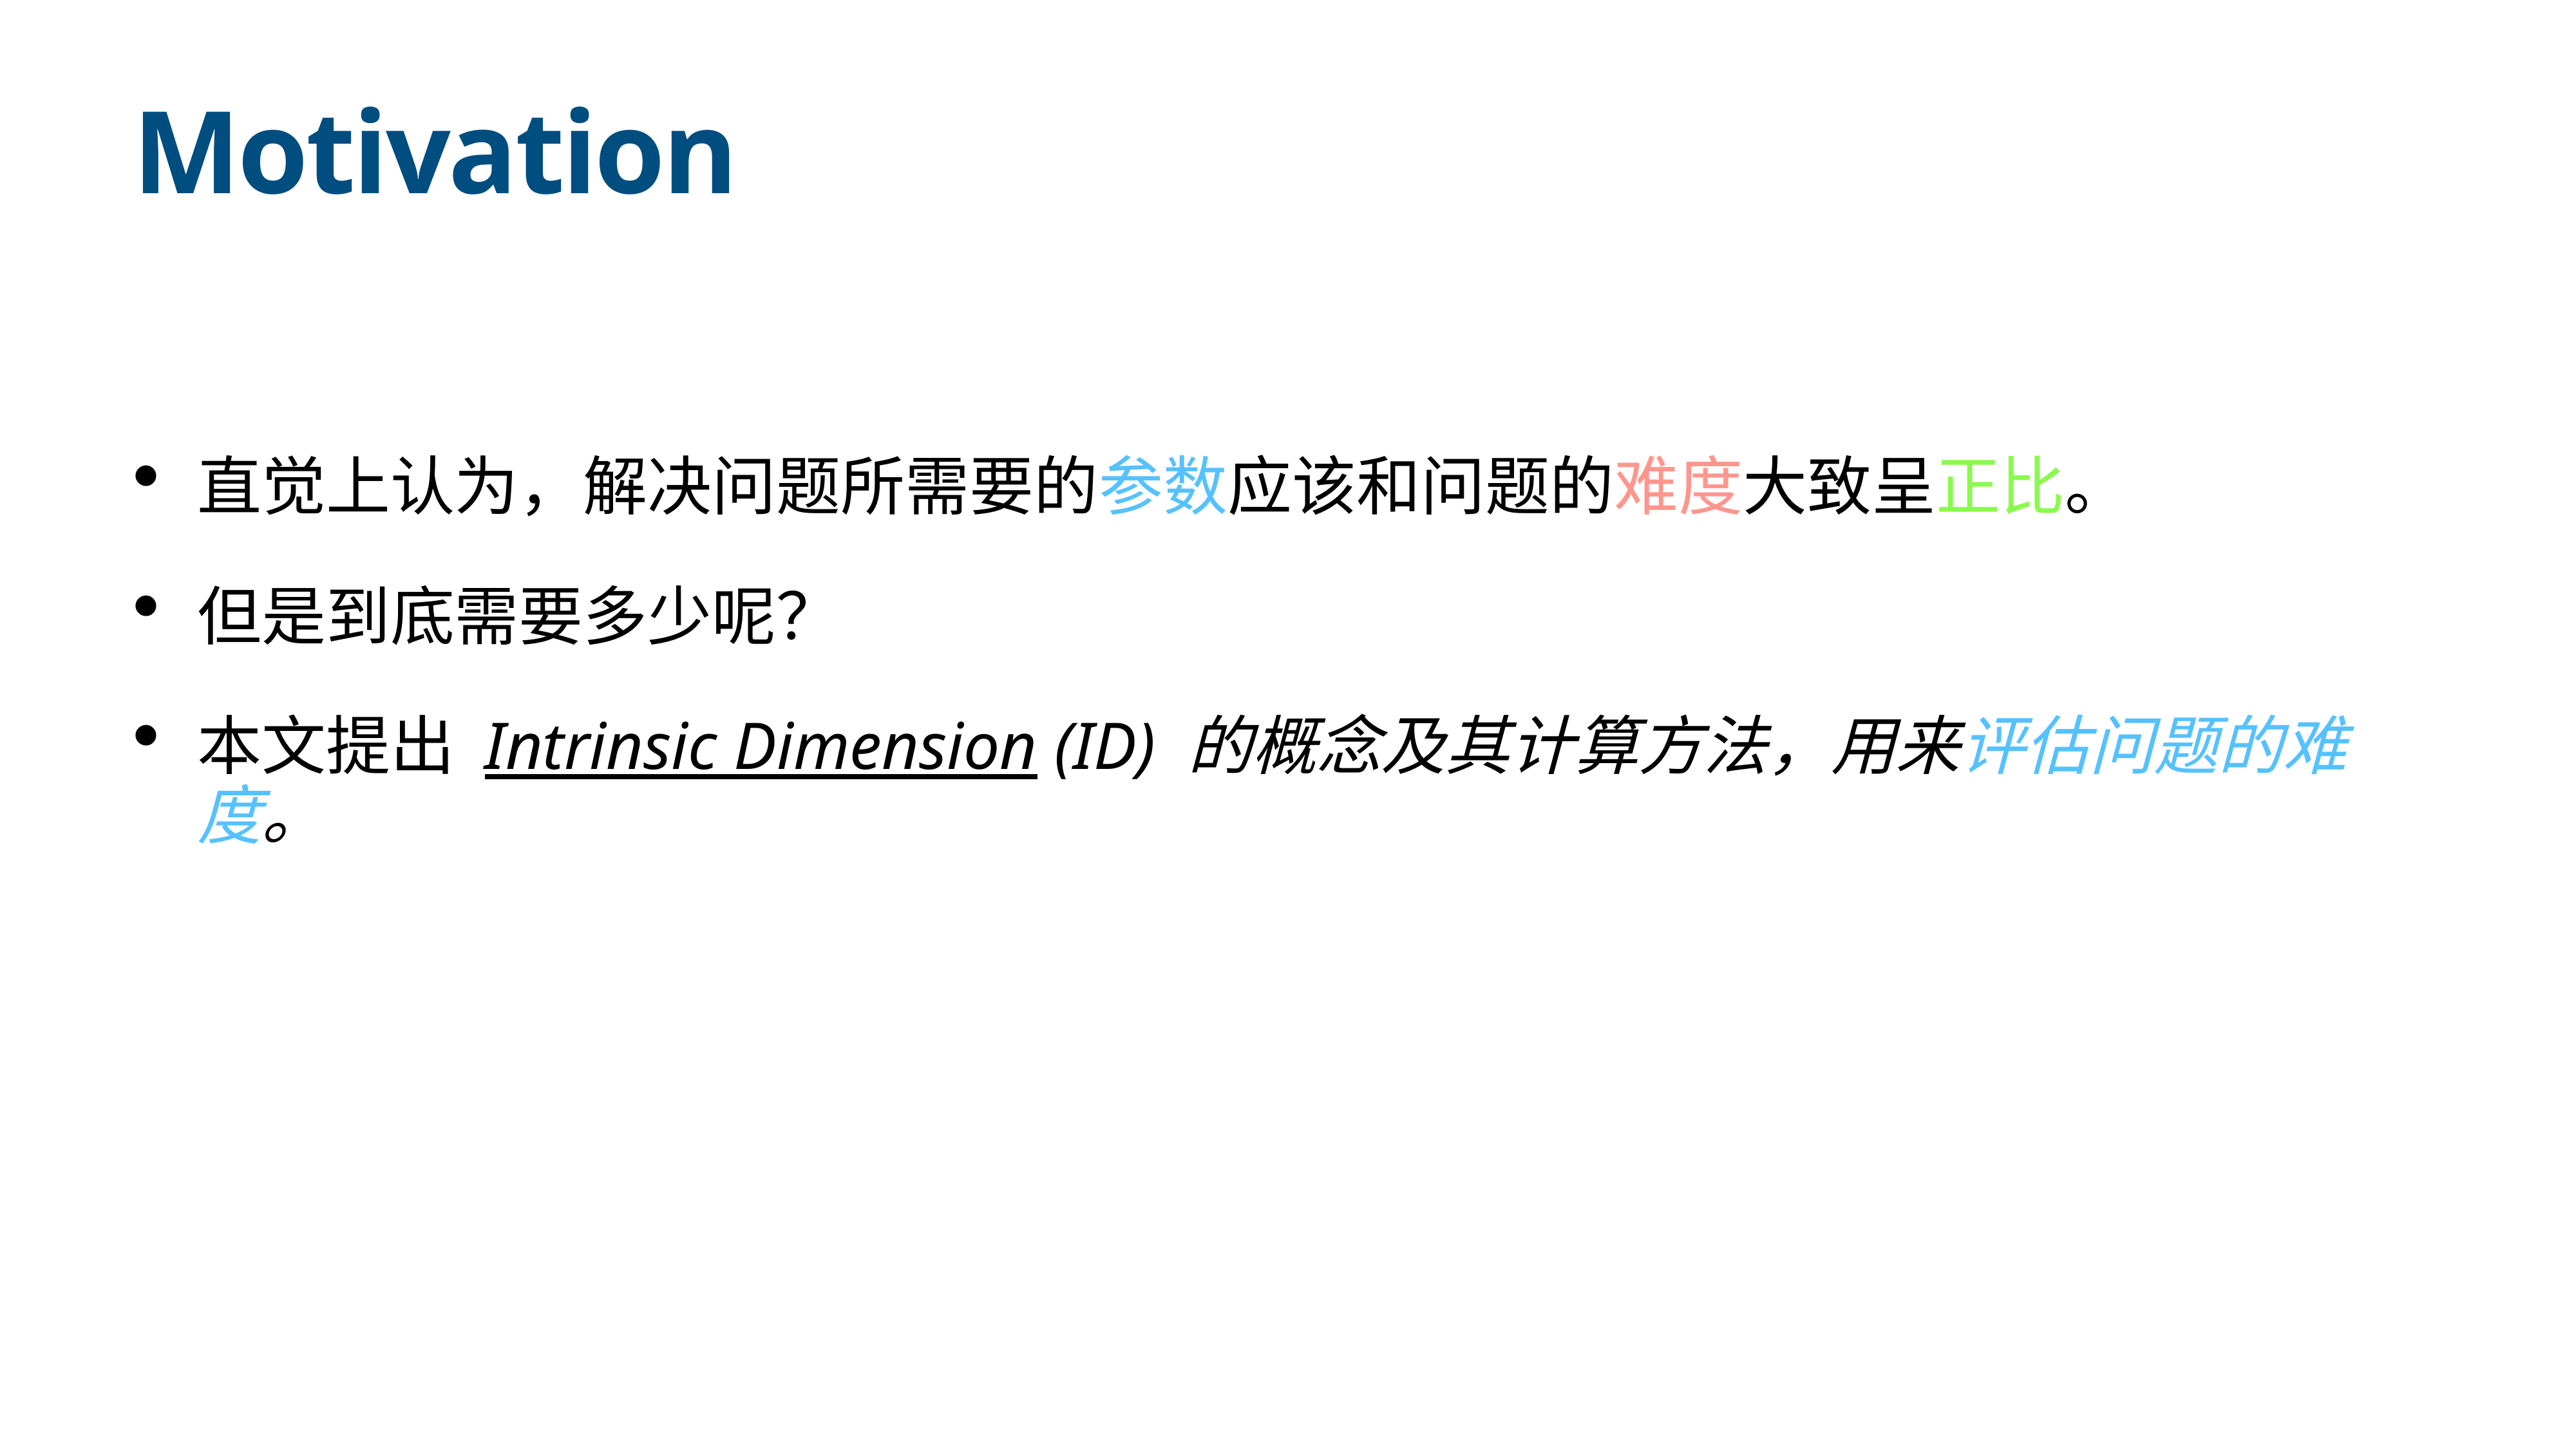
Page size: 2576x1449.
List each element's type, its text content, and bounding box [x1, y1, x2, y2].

list 直觉上认为，解决问题所需要的参数应该和问题的难度大致呈正比。 但是到底需要多少呢？ 本文提出 Intrinsic Dimension (ID) 的概念及其计算方法，用来评估问题的难度。 [127, 448, 2449, 1321]
title Motivation [127, 100, 2449, 252]
